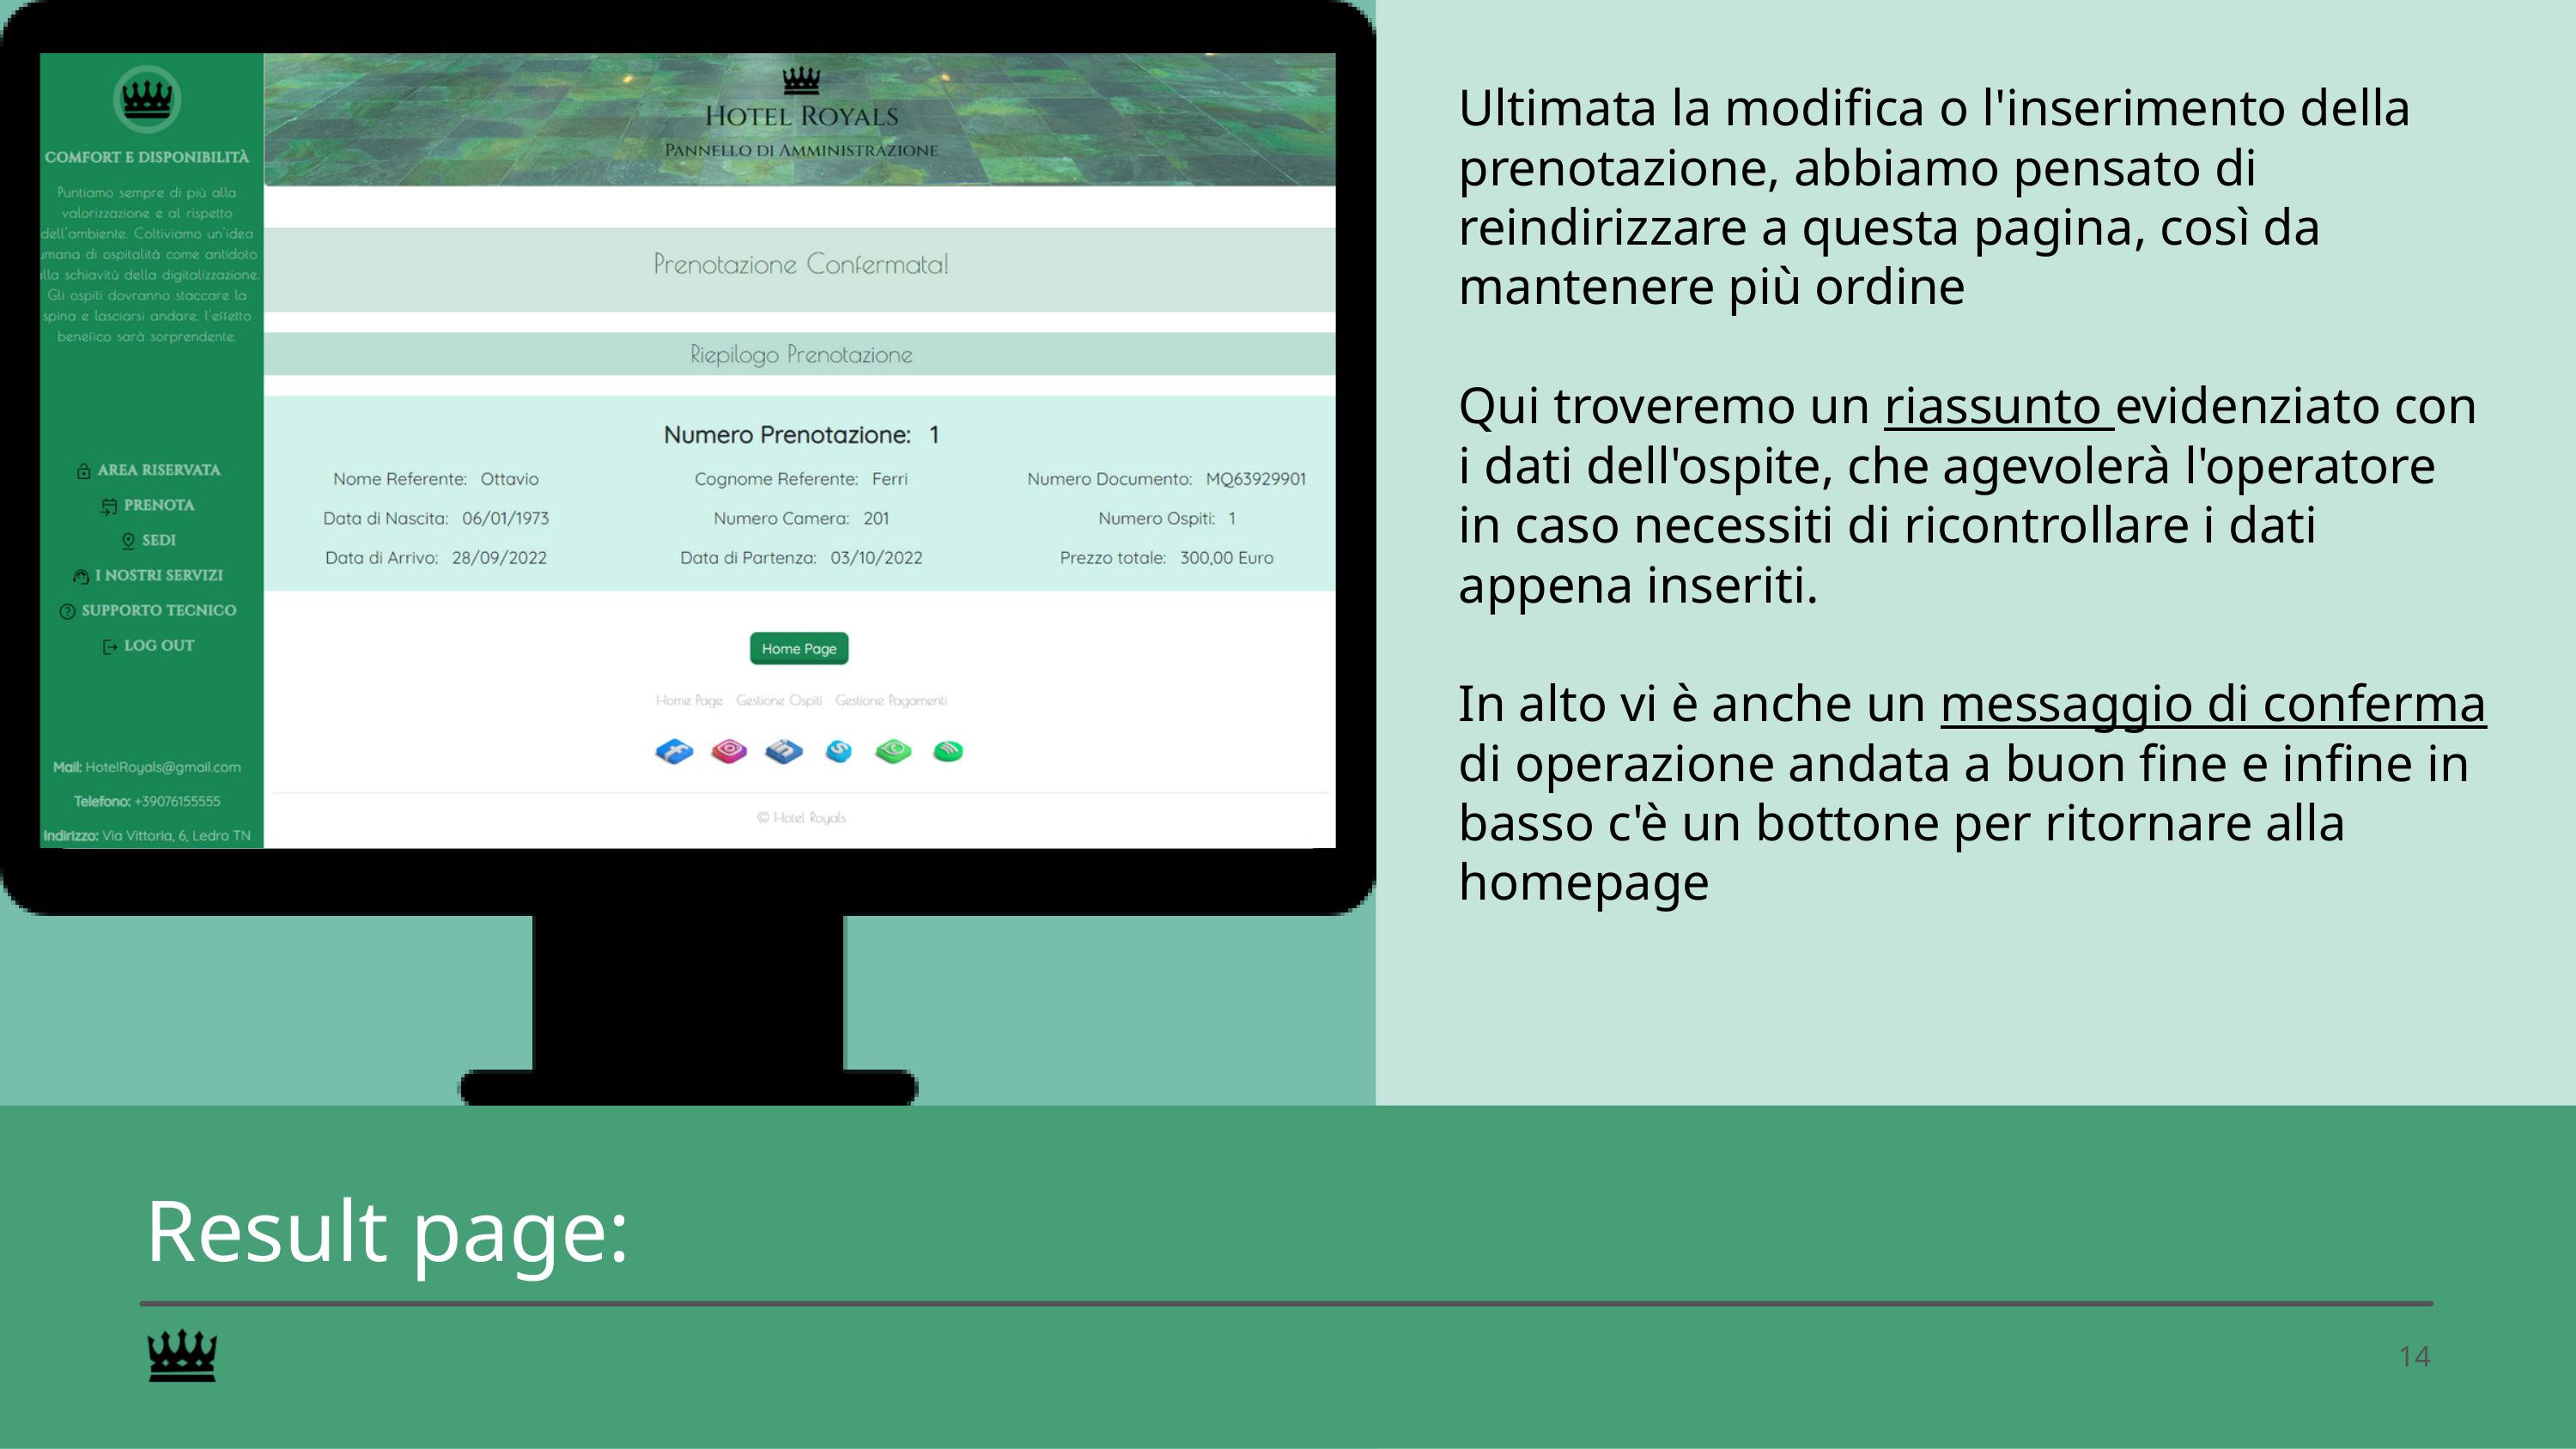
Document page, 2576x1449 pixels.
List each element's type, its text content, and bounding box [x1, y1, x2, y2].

text_box Result page: [144, 1168, 1189, 1278]
text_box Ultimata la modifica o l'inserimento della prenotazione, abbiamo pensato di reindirizzare a questa pagina, così da mantenere più ordine Qui troveremo un riassunto evidenziato con i dati dell'ospite, che agevolerà l'operatore in caso necessiti di ricontrollare i dati appena inseriti. In alto vi è anche un messaggio di conferma di operazione andata a buon fine e infine in basso c'è un bottone per ritornare alla homepage [1458, 76, 2494, 1030]
text_box [0, 1105, 2576, 1449]
text_box [1377, 0, 2576, 1105]
picture [0, 0, 1376, 1106]
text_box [142, 1303, 2432, 1394]
